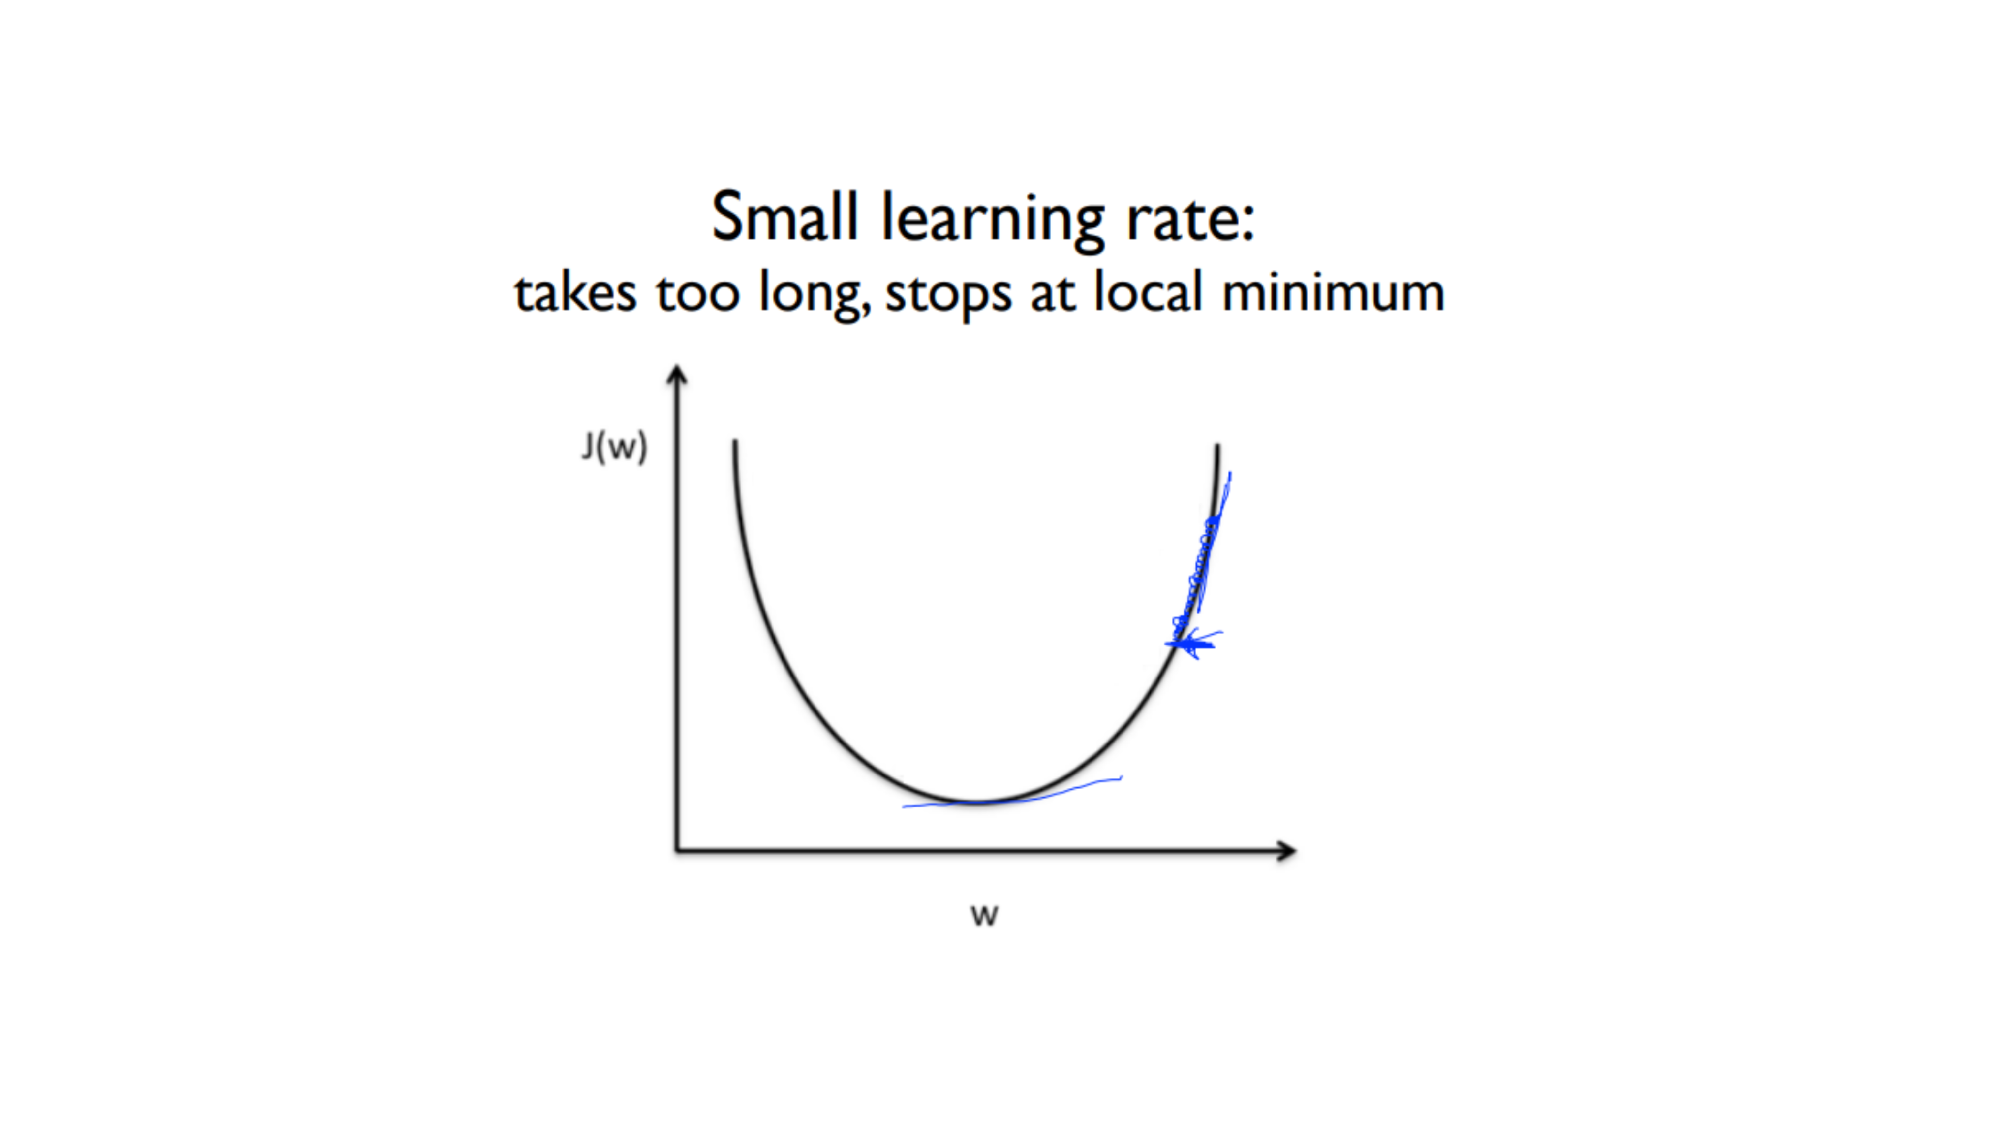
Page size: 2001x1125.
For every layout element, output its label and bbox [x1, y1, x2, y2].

picture [477, 154, 1523, 971]
